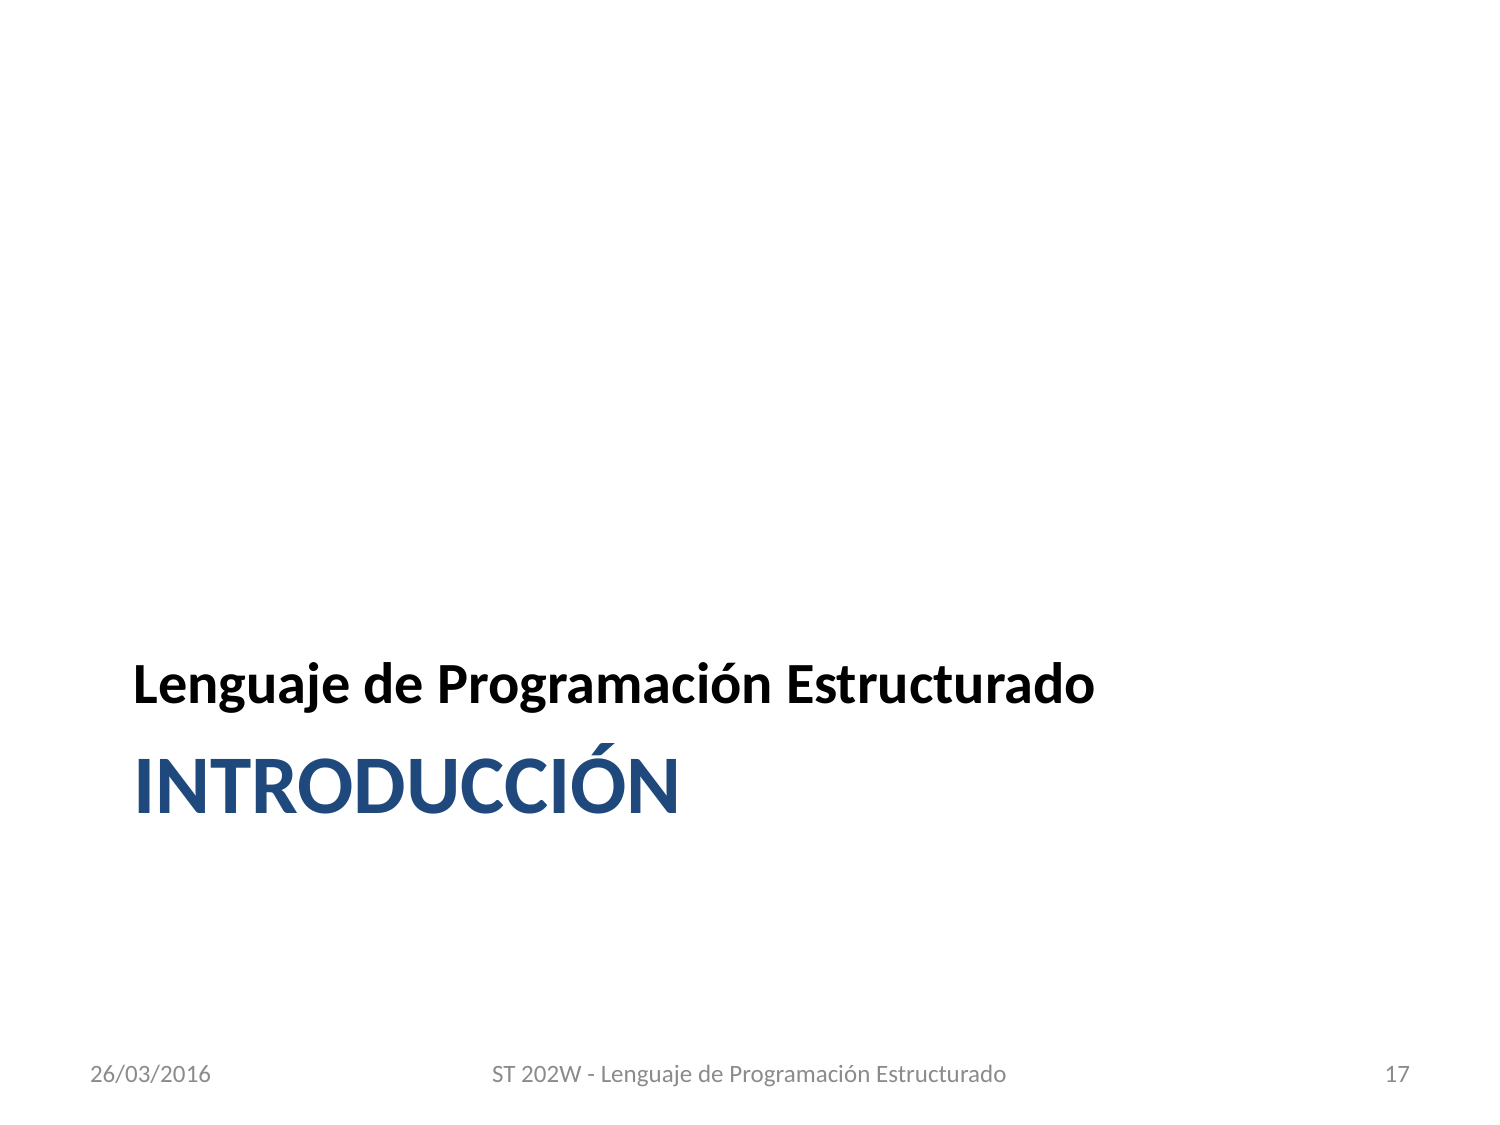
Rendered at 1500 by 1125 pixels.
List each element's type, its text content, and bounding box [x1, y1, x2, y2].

title Introducción [118, 723, 1394, 947]
list Lenguaje de Programación Estructurado [118, 476, 1394, 723]
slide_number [75, 1042, 425, 1103]
slide_number 17 [1074, 1042, 1425, 1103]
footer ST 202W - Lenguaje de Programación Estructurado [462, 1042, 1038, 1103]
